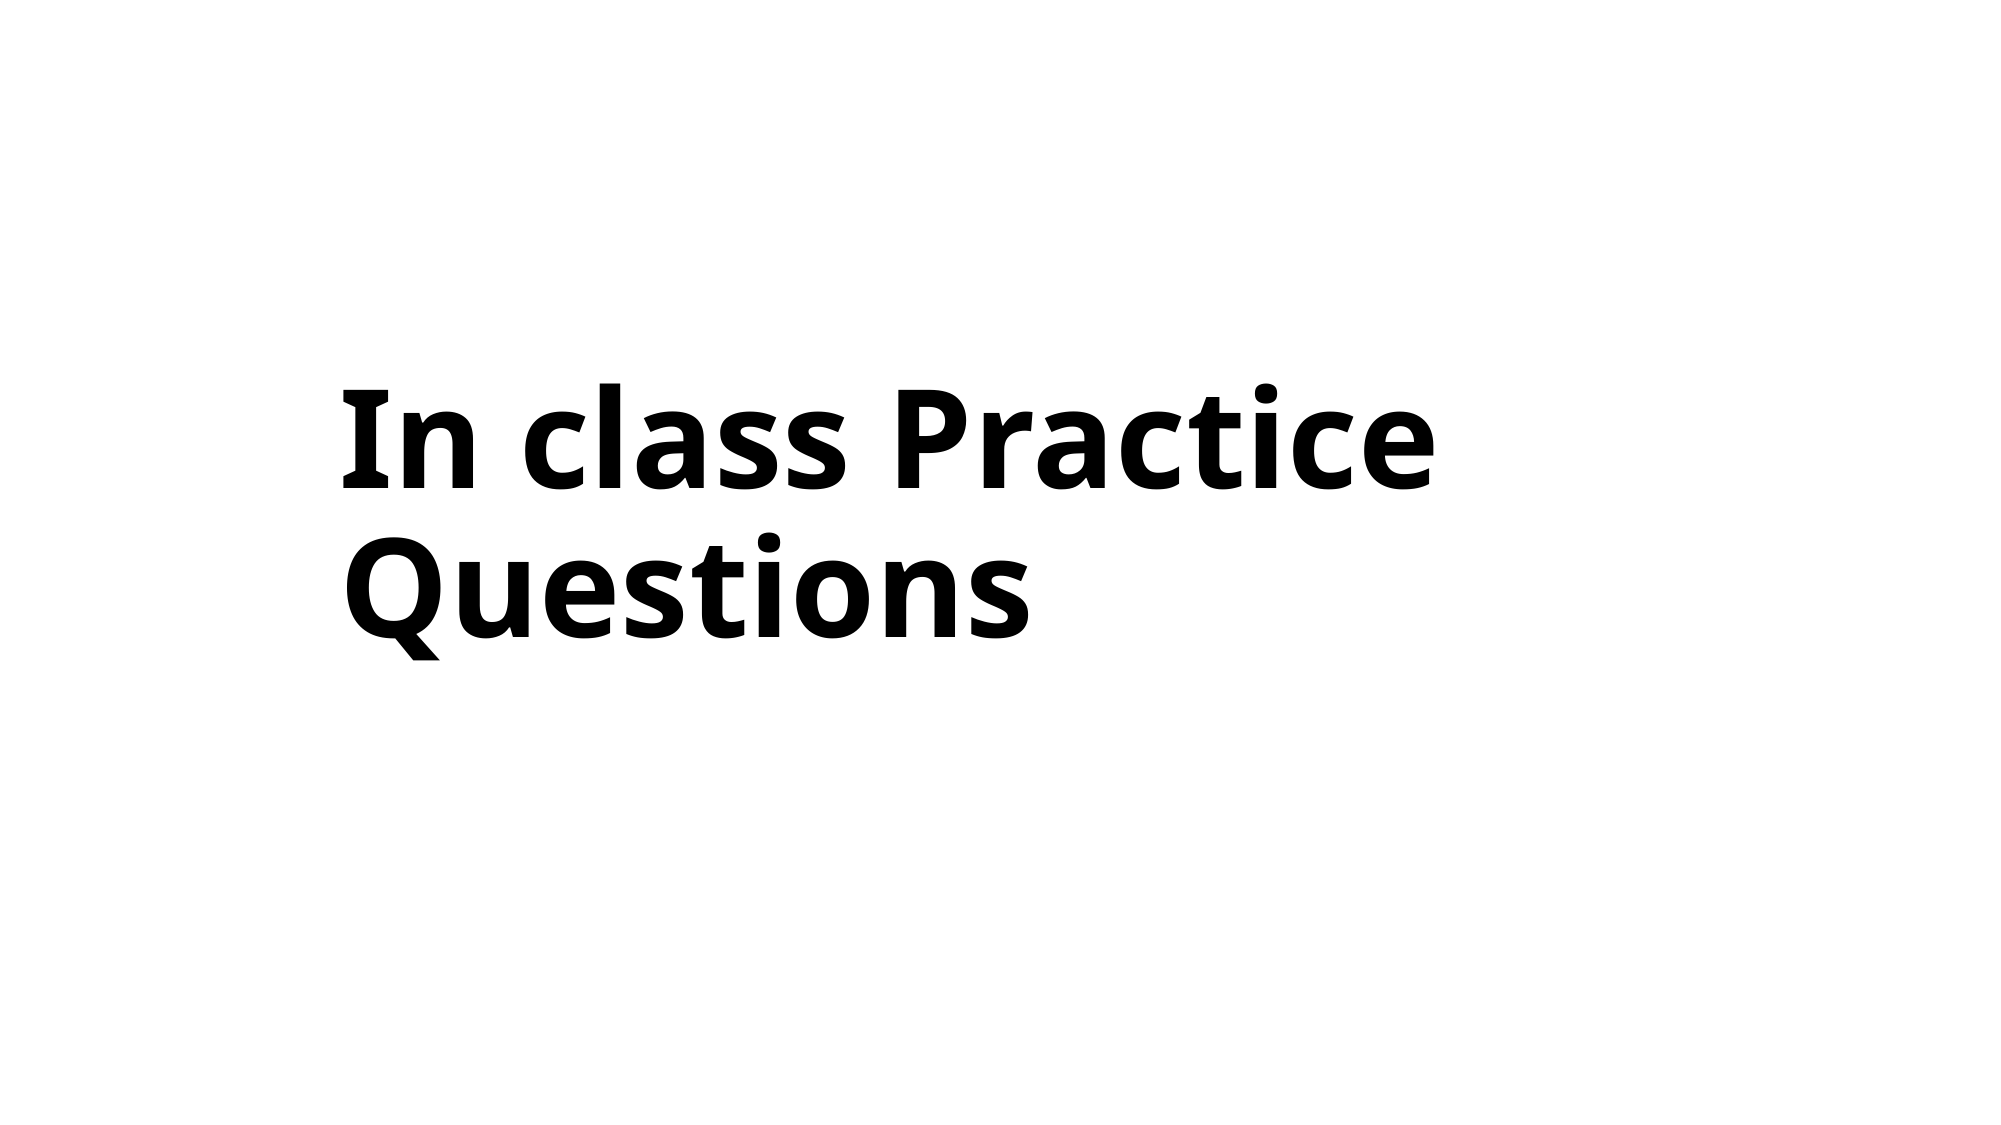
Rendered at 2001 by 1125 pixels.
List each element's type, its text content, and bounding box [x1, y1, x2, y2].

title In class Practice Questions [324, 425, 1675, 613]
